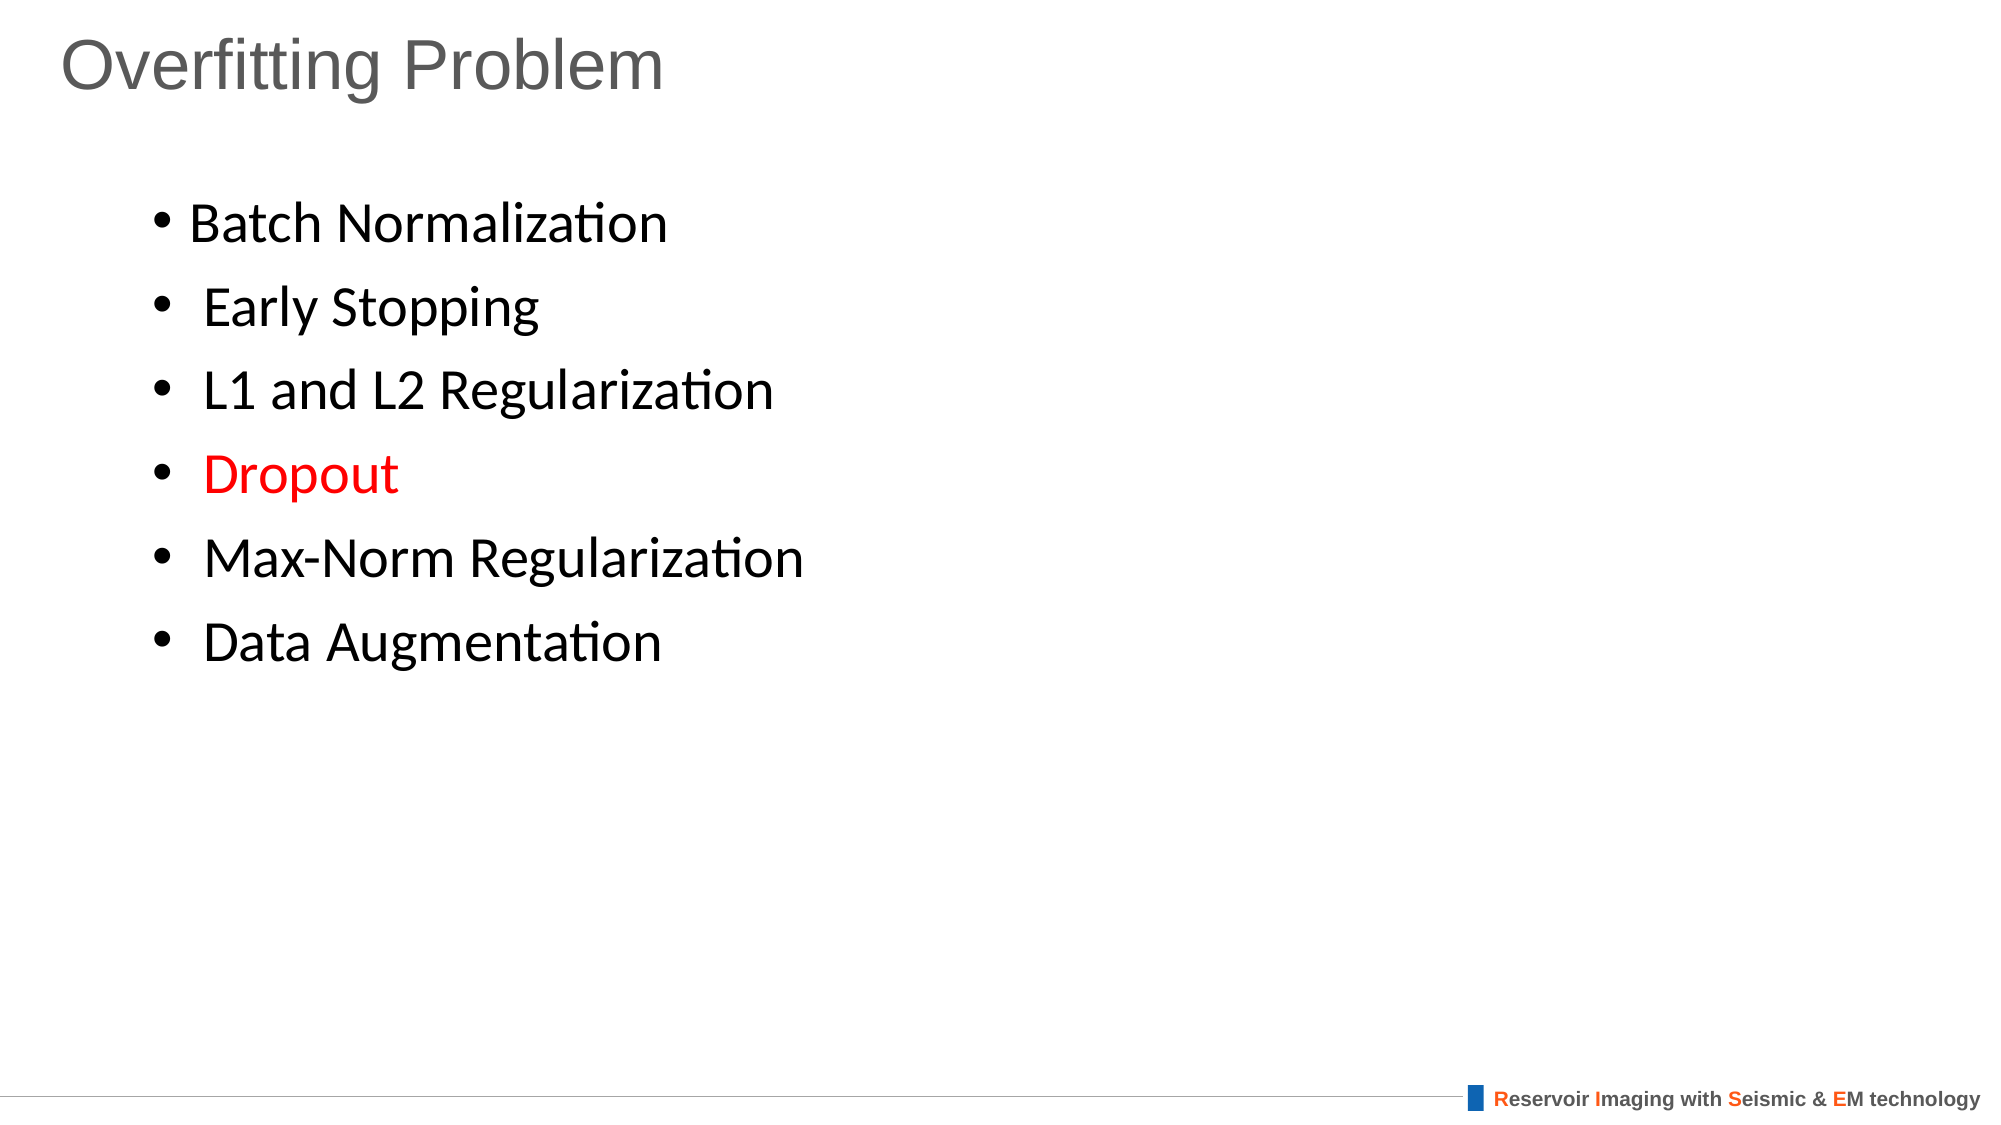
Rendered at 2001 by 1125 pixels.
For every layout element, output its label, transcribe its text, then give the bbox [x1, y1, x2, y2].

title Overfitting Problem [45, 0, 1771, 134]
list Batch Normalization Early Stopping L1 and L2 Regularization Dropout Max-Norm Regularization Data Augmentation [137, 184, 1863, 1095]
